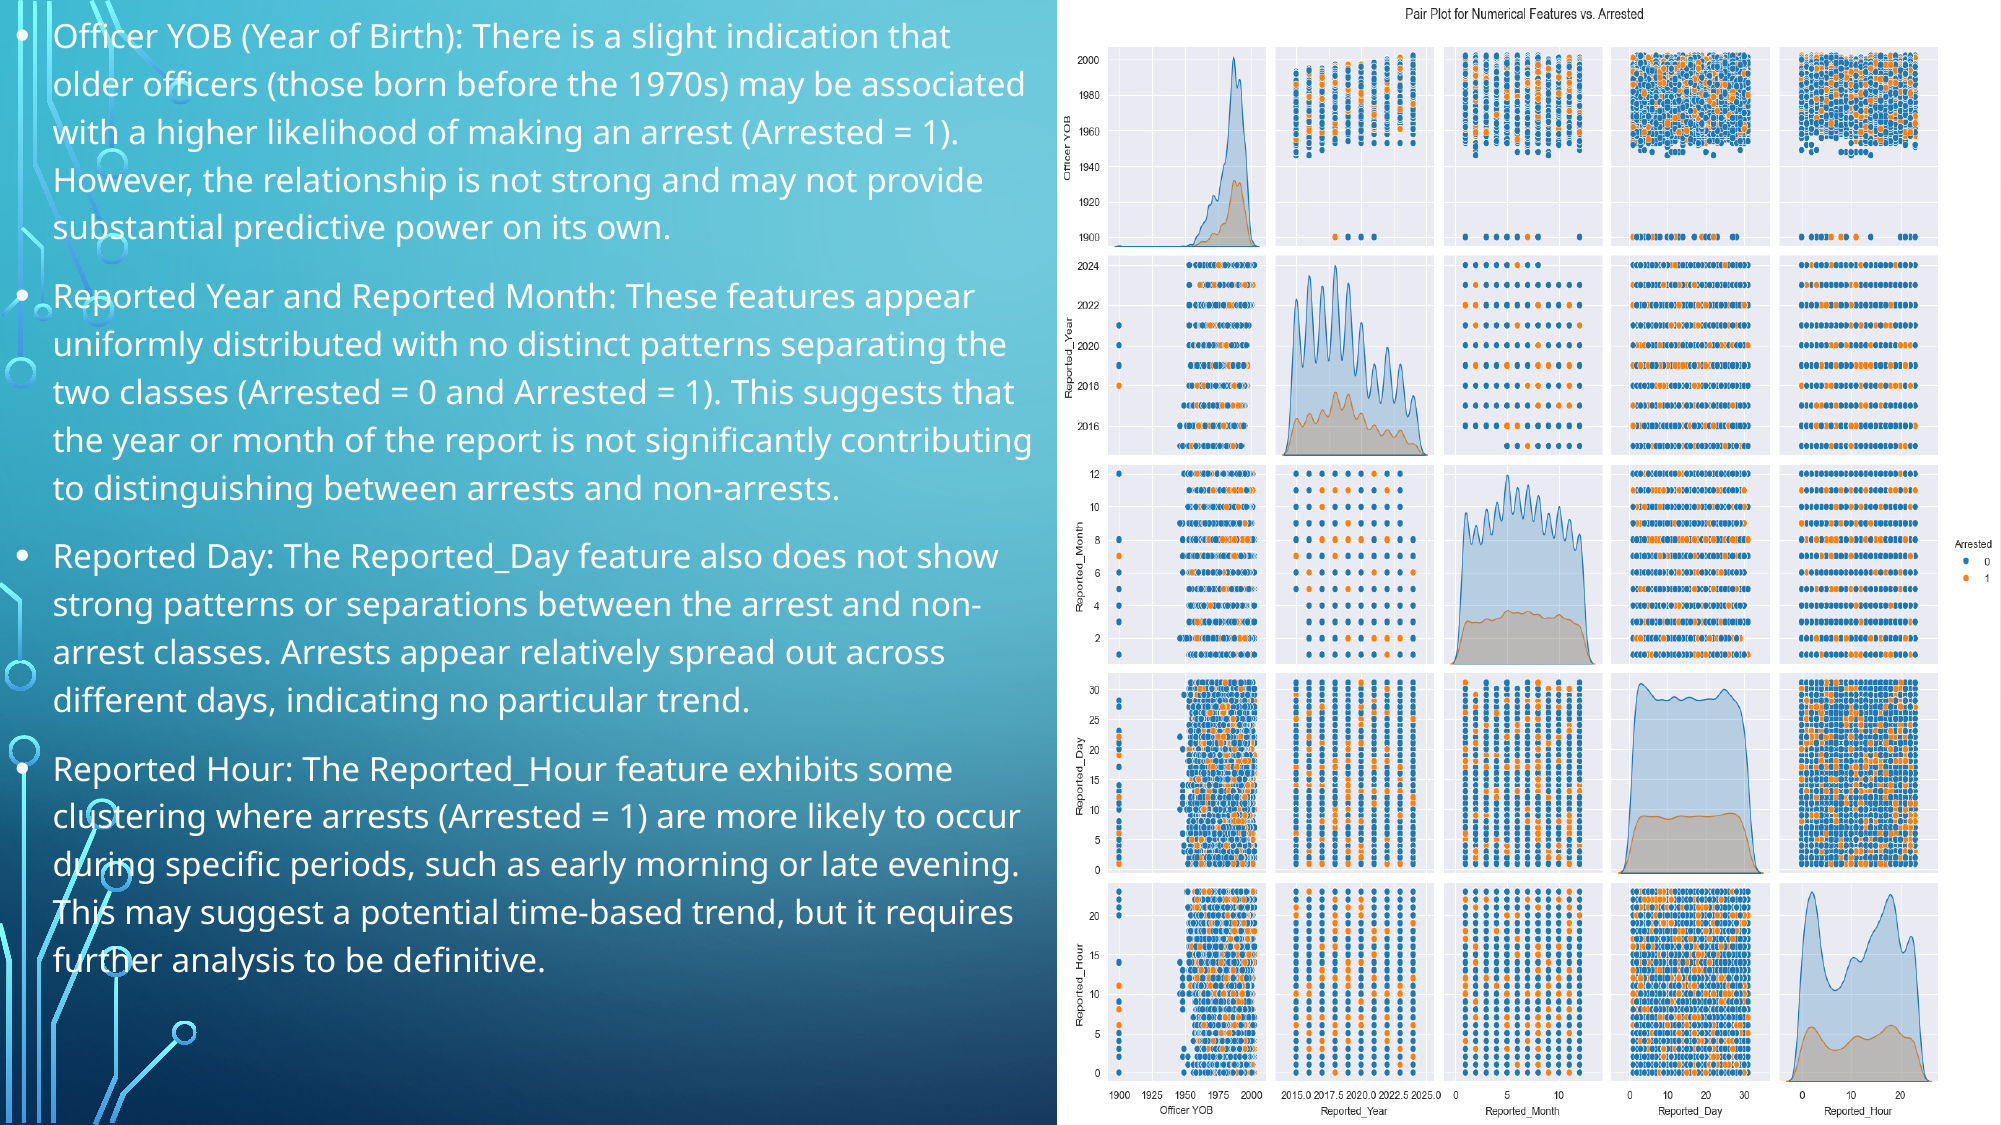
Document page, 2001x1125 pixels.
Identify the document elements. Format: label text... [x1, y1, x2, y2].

list Officer YOB (Year of Birth): There is a slight indication that older officers (those born before the 1970s) may be associated with a higher likelihood of making an arrest (Arrested = 1). However, the relationship is not strong and may not provide substantial predictive power on its own. Reported Year and Reported Month: These features appear uniformly distributed with no distinct patterns separating the two classes (Arrested = 0 and Arrested = 1). This suggests that the year or month of the report is not significantly contributing to distinguishing between arrests and non-arrests. Reported Day: The Reported_Day feature also does not show strong patterns or separations between the arrest and non-arrest classes. Arrests appear relatively spread out across different days, indicating no particular trend. Reported Hour: The Reported_Hour feature exhibits some clustering where arrests (Arrested = 1) are more likely to occur during specific periods, such as early morning or late evening. This may suggest a potential time-based trend, but it requires further analysis to be definitive. [0, 0, 1057, 1125]
picture [1057, 0, 2000, 1125]
